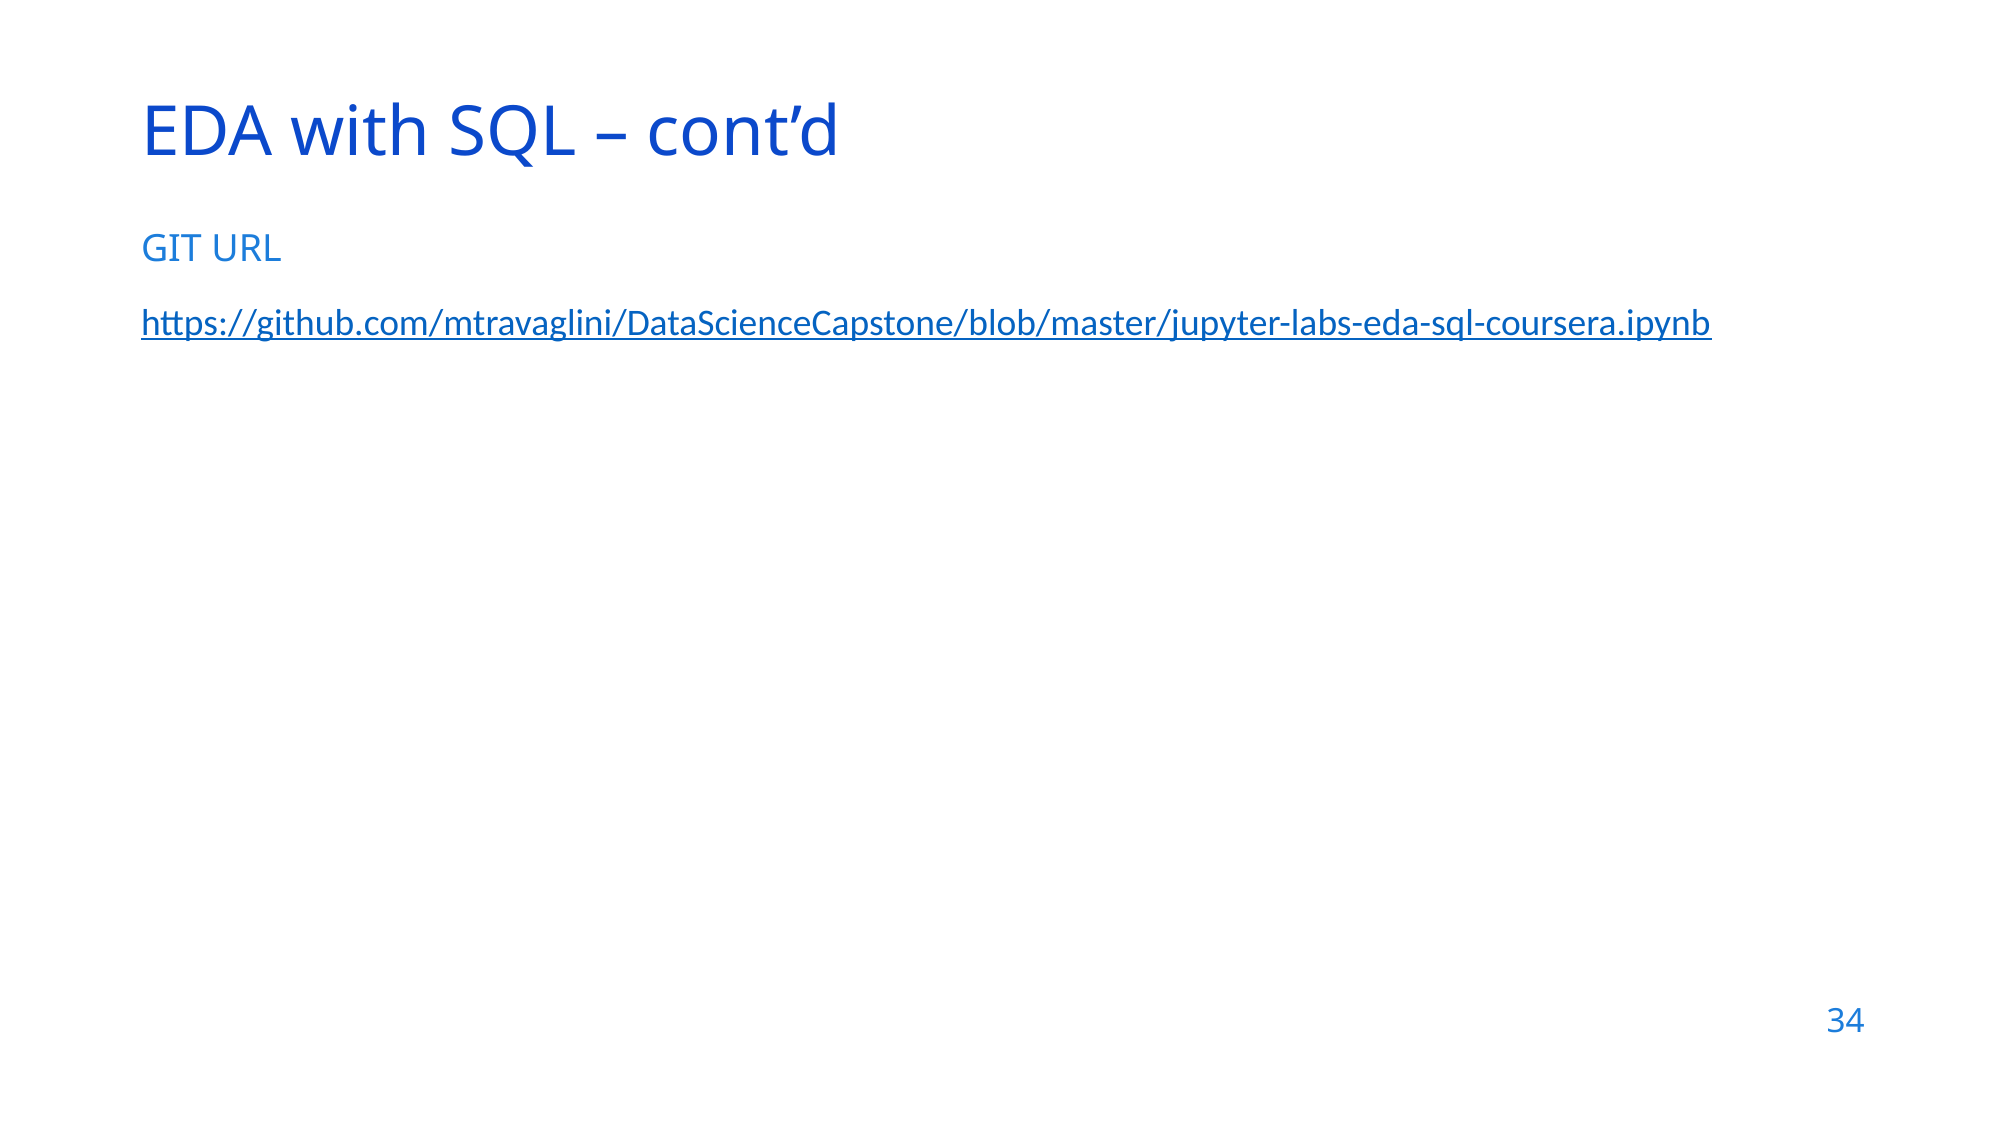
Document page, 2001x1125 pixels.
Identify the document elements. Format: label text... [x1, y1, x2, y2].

text_box EDA with SQL – cont’d [126, 88, 1852, 179]
text_box GIT URL https://github.com/mtravaglini/DataScienceCapstone/blob/master/jupyter-labs-eda-sql-coursera.ipynb [126, 216, 1852, 470]
slide_number 34 [1429, 988, 1880, 1055]
